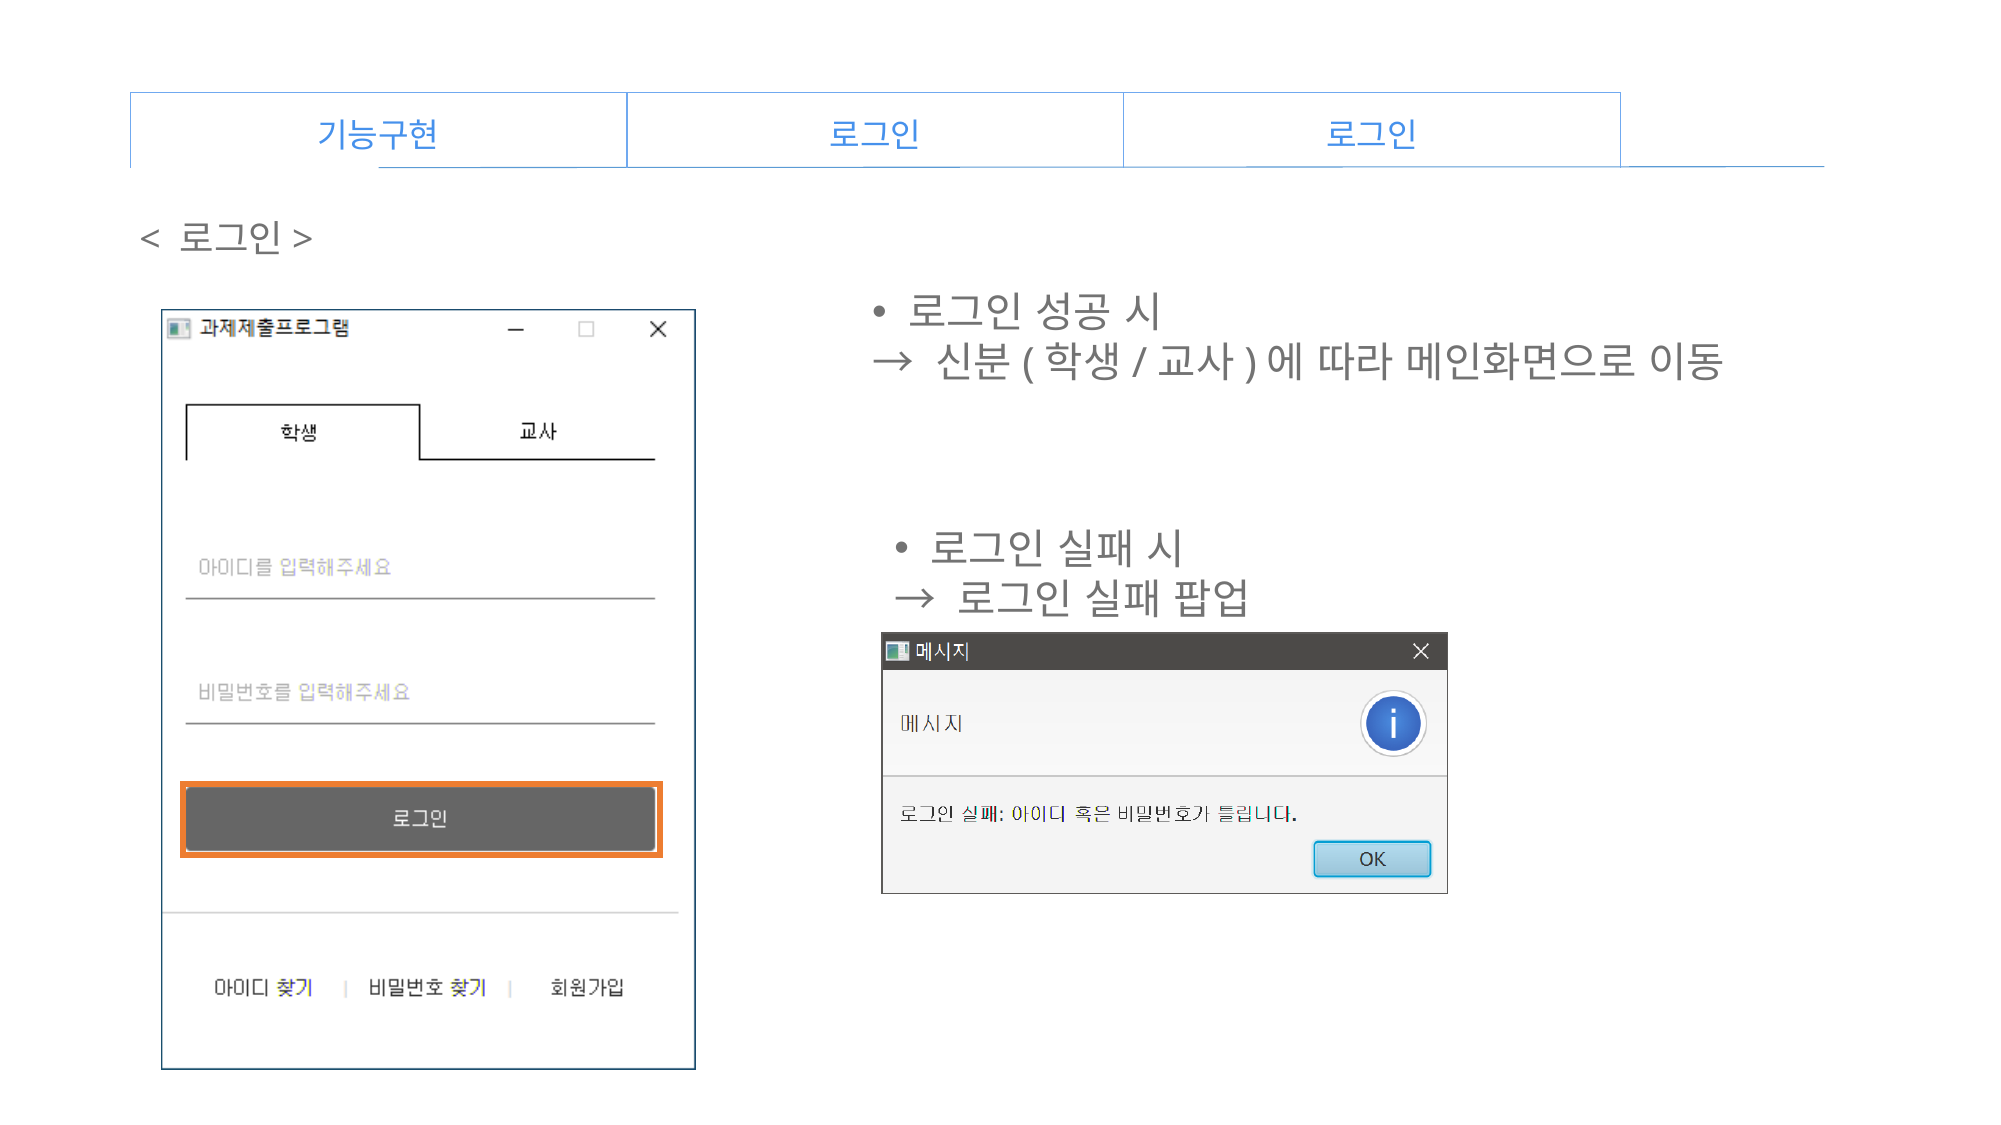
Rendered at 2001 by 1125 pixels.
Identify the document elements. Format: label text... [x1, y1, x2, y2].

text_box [130, 92, 626, 168]
text_box 로그인 성공 시 → 신분(학생/교사)에 따라 메인화면으로 이동 [857, 278, 1741, 394]
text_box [1123, 92, 1621, 168]
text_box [626, 92, 1123, 168]
picture [881, 632, 1448, 894]
text_box < 로그인> [124, 207, 329, 268]
picture [161, 309, 696, 1071]
text_box 로그인 실패 시 → 로그인 실패 팝업 [879, 515, 1266, 631]
